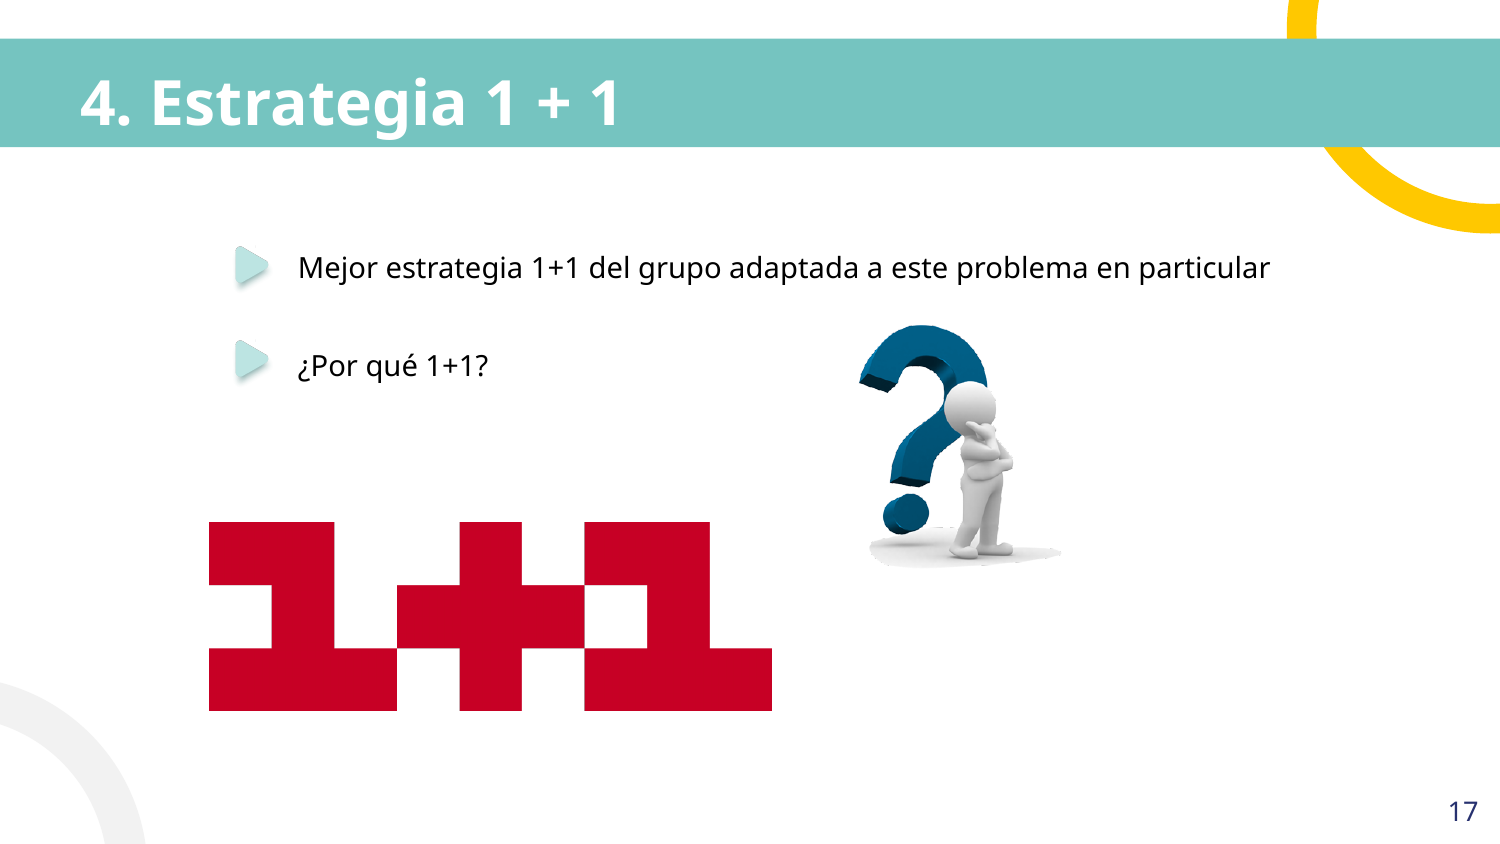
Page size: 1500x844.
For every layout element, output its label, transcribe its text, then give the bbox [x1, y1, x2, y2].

text_box ¿Por qué 1+1? [282, 332, 601, 397]
picture [847, 312, 1064, 577]
picture [209, 522, 772, 711]
title 4. Estrategia 1 + 1 [65, 47, 1335, 142]
text_box Mejor estrategia 1+1 del grupo adaptada a este problema en particular [282, 234, 1350, 299]
picture [209, 242, 284, 300]
picture [209, 335, 284, 393]
slide_number ‹#› [1403, 779, 1494, 844]
